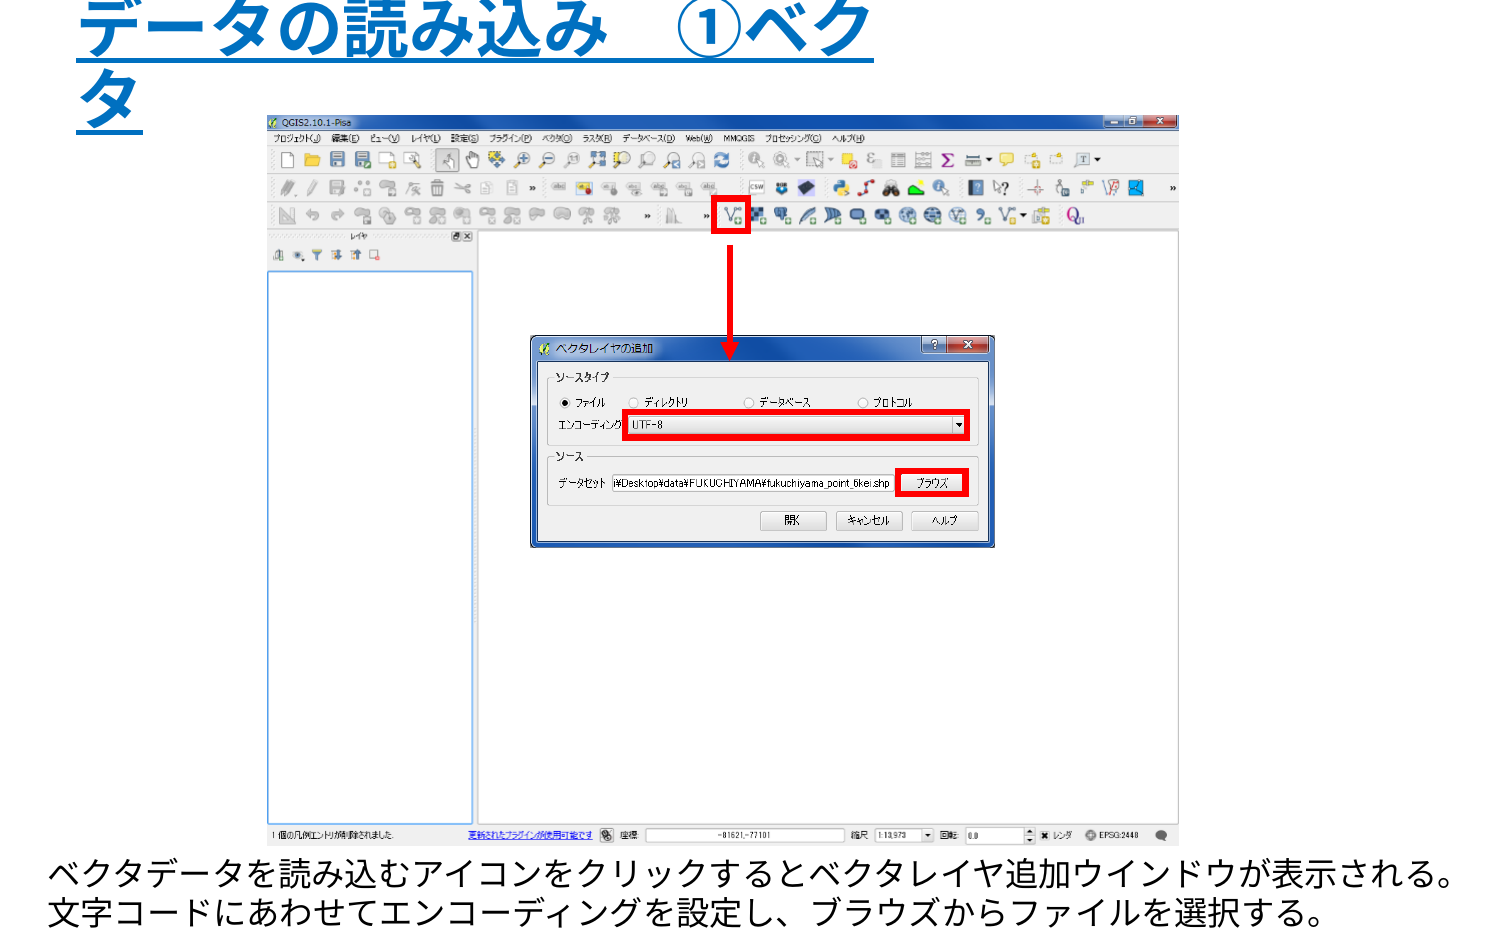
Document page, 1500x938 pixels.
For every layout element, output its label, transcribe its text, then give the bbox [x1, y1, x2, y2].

picture [267, 115, 1179, 846]
text_box ベクタデータを読み込むアイコンをクリックするとベクタレイヤ追加ウインドウが表示される。 文字コードにあわせてエンコーディングを設定し、ブラウズからファイルを選択する。 [32, 845, 1487, 938]
title データの読み込み ①ベクタ [60, 0, 894, 154]
